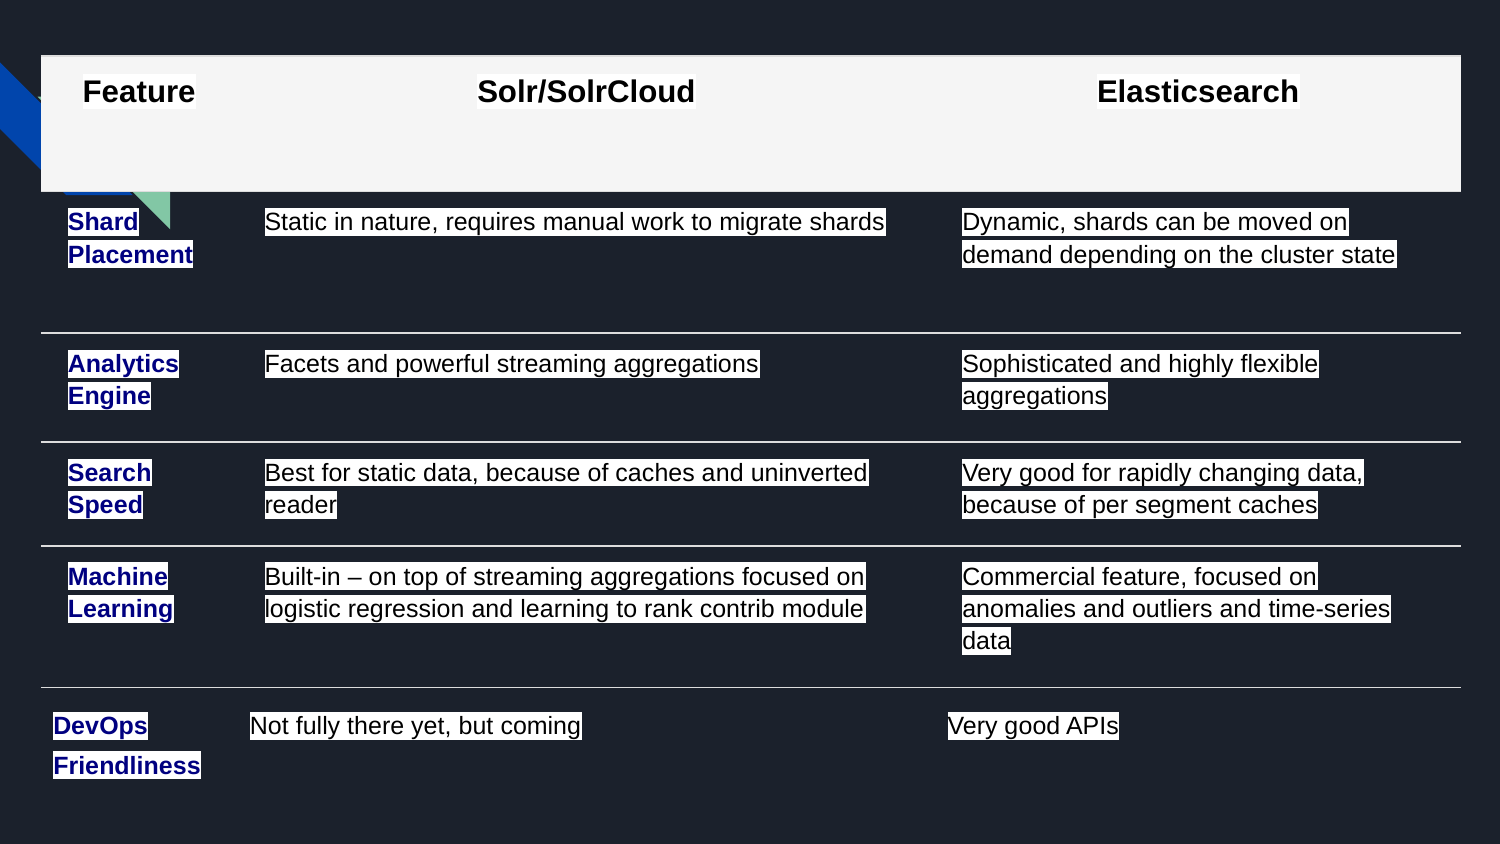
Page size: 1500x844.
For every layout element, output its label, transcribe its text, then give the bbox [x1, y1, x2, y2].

table_cell Static in nature, requires manual work to migrate shards [238, 192, 935, 332]
table_cell Analytics Engine [41, 334, 238, 441]
table_cell Very good APIs [935, 688, 1461, 792]
table_cell Facets and powerful streaming aggregations [238, 334, 935, 441]
table_header Feature [41, 57, 238, 191]
table_cell Very good for rapidly changing data, because of per segment caches [935, 443, 1461, 545]
table_cell DevOps Friendliness [41, 688, 238, 792]
table_cell Commercial feature, focused on anomalies and outliers and time-series data [935, 547, 1461, 687]
table_cell Best for static data, because of caches and uninverted reader [238, 443, 935, 545]
table_cell Dynamic, shards can be moved on demand depending on the cluster state [935, 192, 1461, 332]
table_cell Machine Learning [41, 547, 238, 687]
table_cell Built-in – on top of streaming aggregations focused on logistic regression and learning to rank contrib module [238, 547, 935, 687]
table_cell Not fully there yet, but coming [238, 688, 935, 792]
table_header Solr/SolrCloud [238, 57, 935, 191]
table_cell Search Speed [41, 443, 238, 545]
table_cell Sophisticated and highly flexible aggregations [935, 334, 1461, 441]
table_header Elasticsearch [935, 57, 1461, 191]
table_cell Shard Placement [41, 192, 238, 332]
